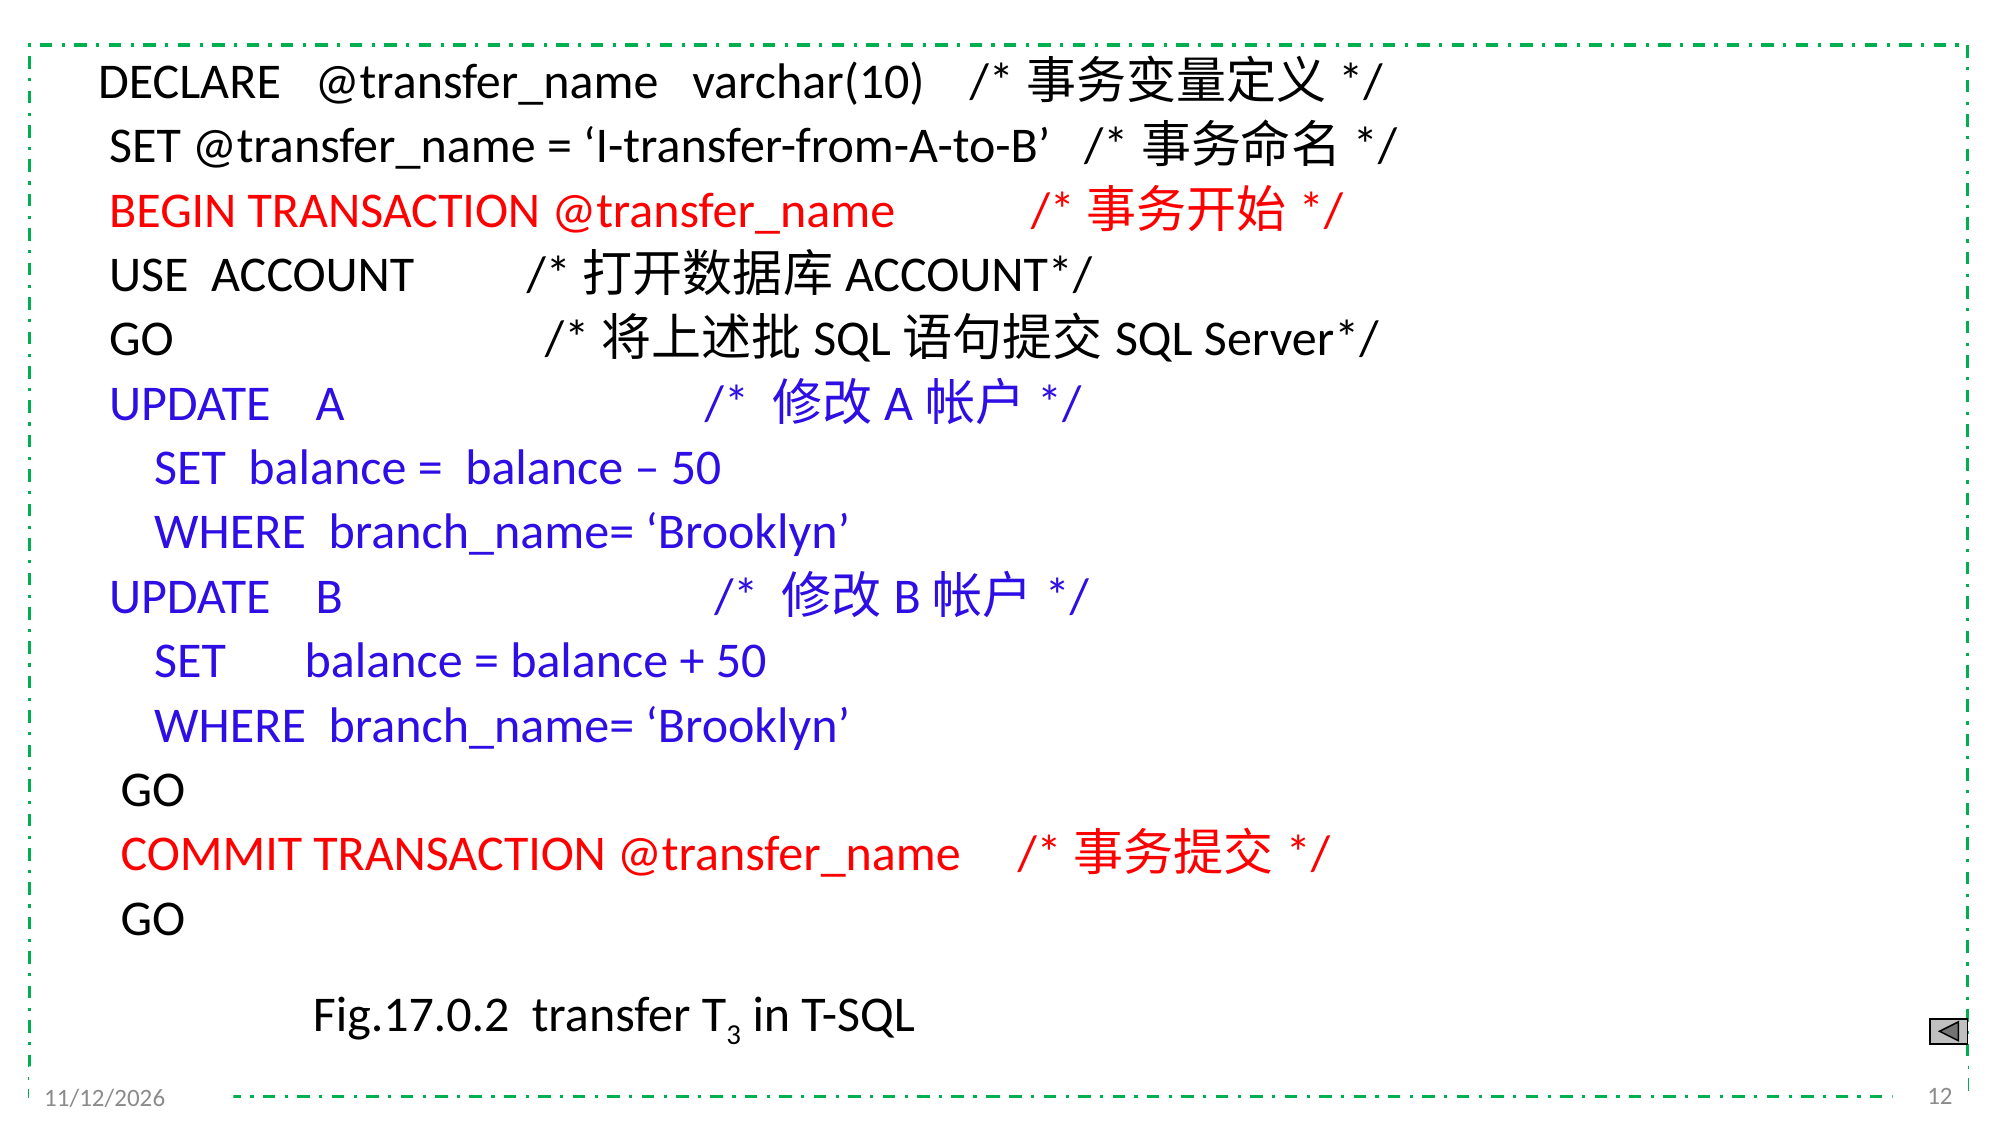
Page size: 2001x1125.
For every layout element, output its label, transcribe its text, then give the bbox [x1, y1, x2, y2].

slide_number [29, 1066, 234, 1125]
text_box [1930, 1018, 1968, 1044]
text_box Fig.17.0.2 transfer T3 in T-SQL [298, 974, 930, 1058]
text_box DECLARE @transfer_name varchar(10) /*事务变量定义*/ SET @transfer_name = ‘I-transfer-from-A-to-B’ /*事务命名*/ BEGIN TRANSACTION @transfer_name /*事务开始*/ USE ACCOUNT /*打开数据库ACCOUNT*/ GO /*将上述批SQL语句提交SQL Server*/ UPDATE A /* 修改A帐户*/ SET balance = balance – 50 WHERE branch_name= ‘Brooklyn’ UPDATE B /* 修改B帐户*/ SET balance = balance + 50 WHERE branch_name= ‘Brooklyn’ GO COMMIT TRANSACTION @transfer_name /*事务提交*/ GO [49, 47, 1425, 958]
slide_number 12 [1892, 1065, 1968, 1125]
